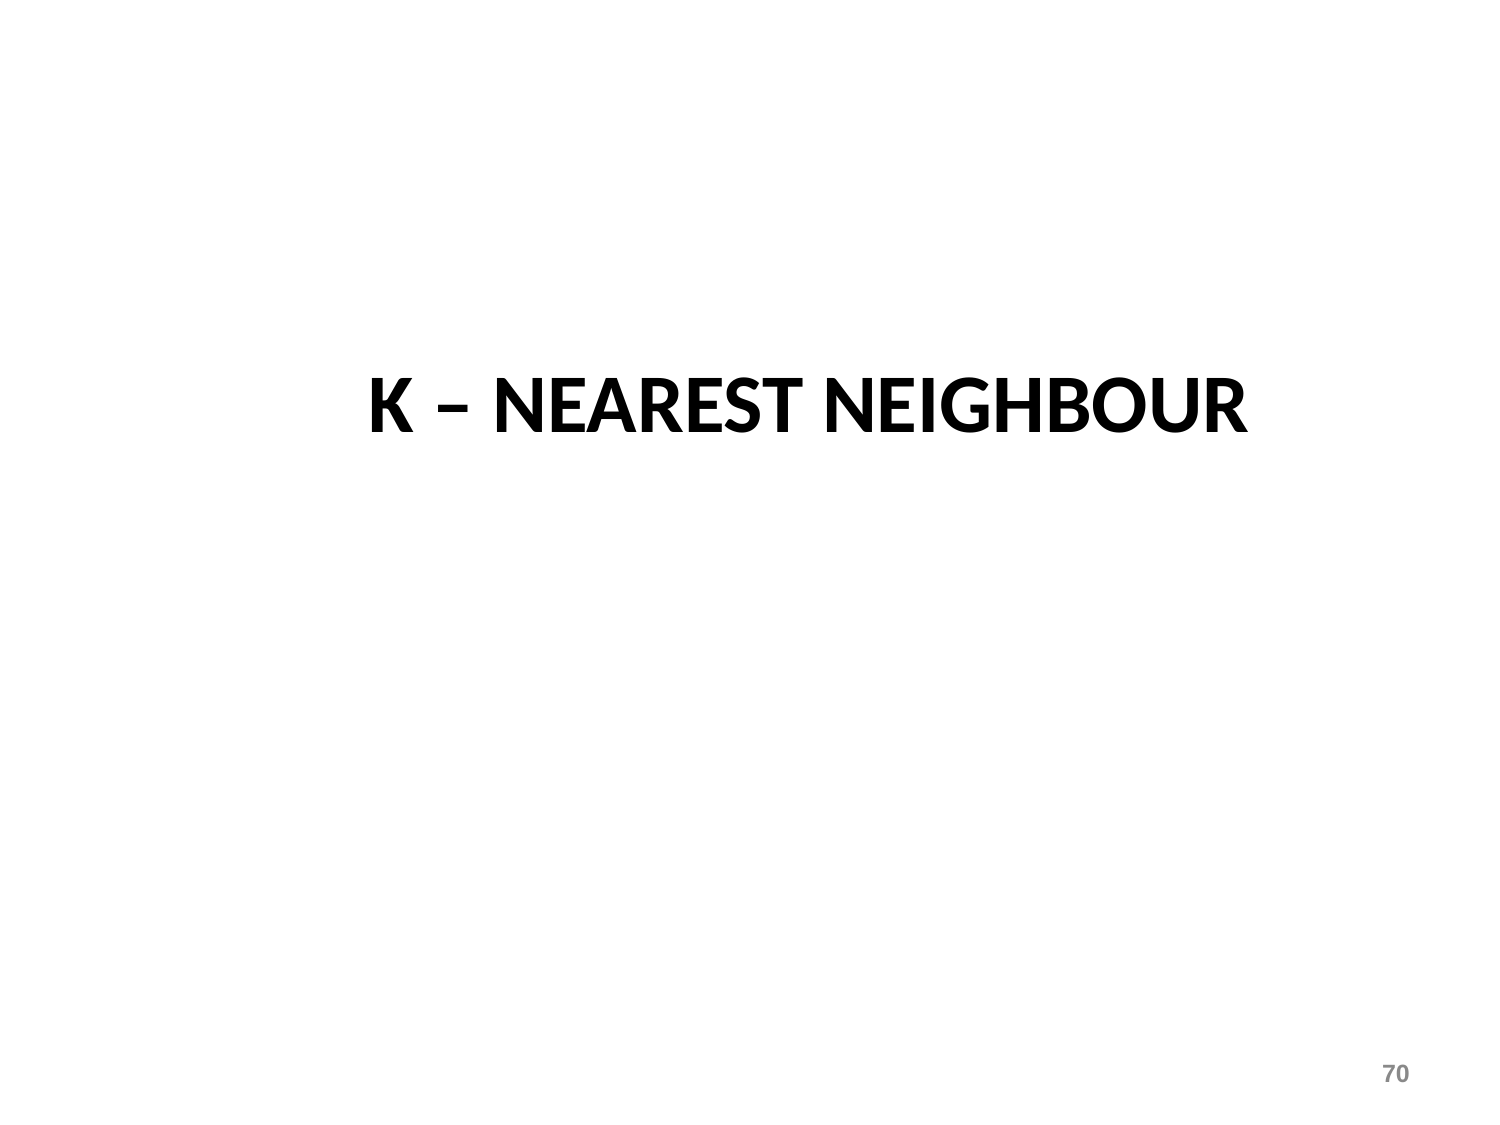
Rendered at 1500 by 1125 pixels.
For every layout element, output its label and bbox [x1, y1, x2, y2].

slide_number [1074, 1042, 1425, 1103]
title [171, 341, 1447, 565]
